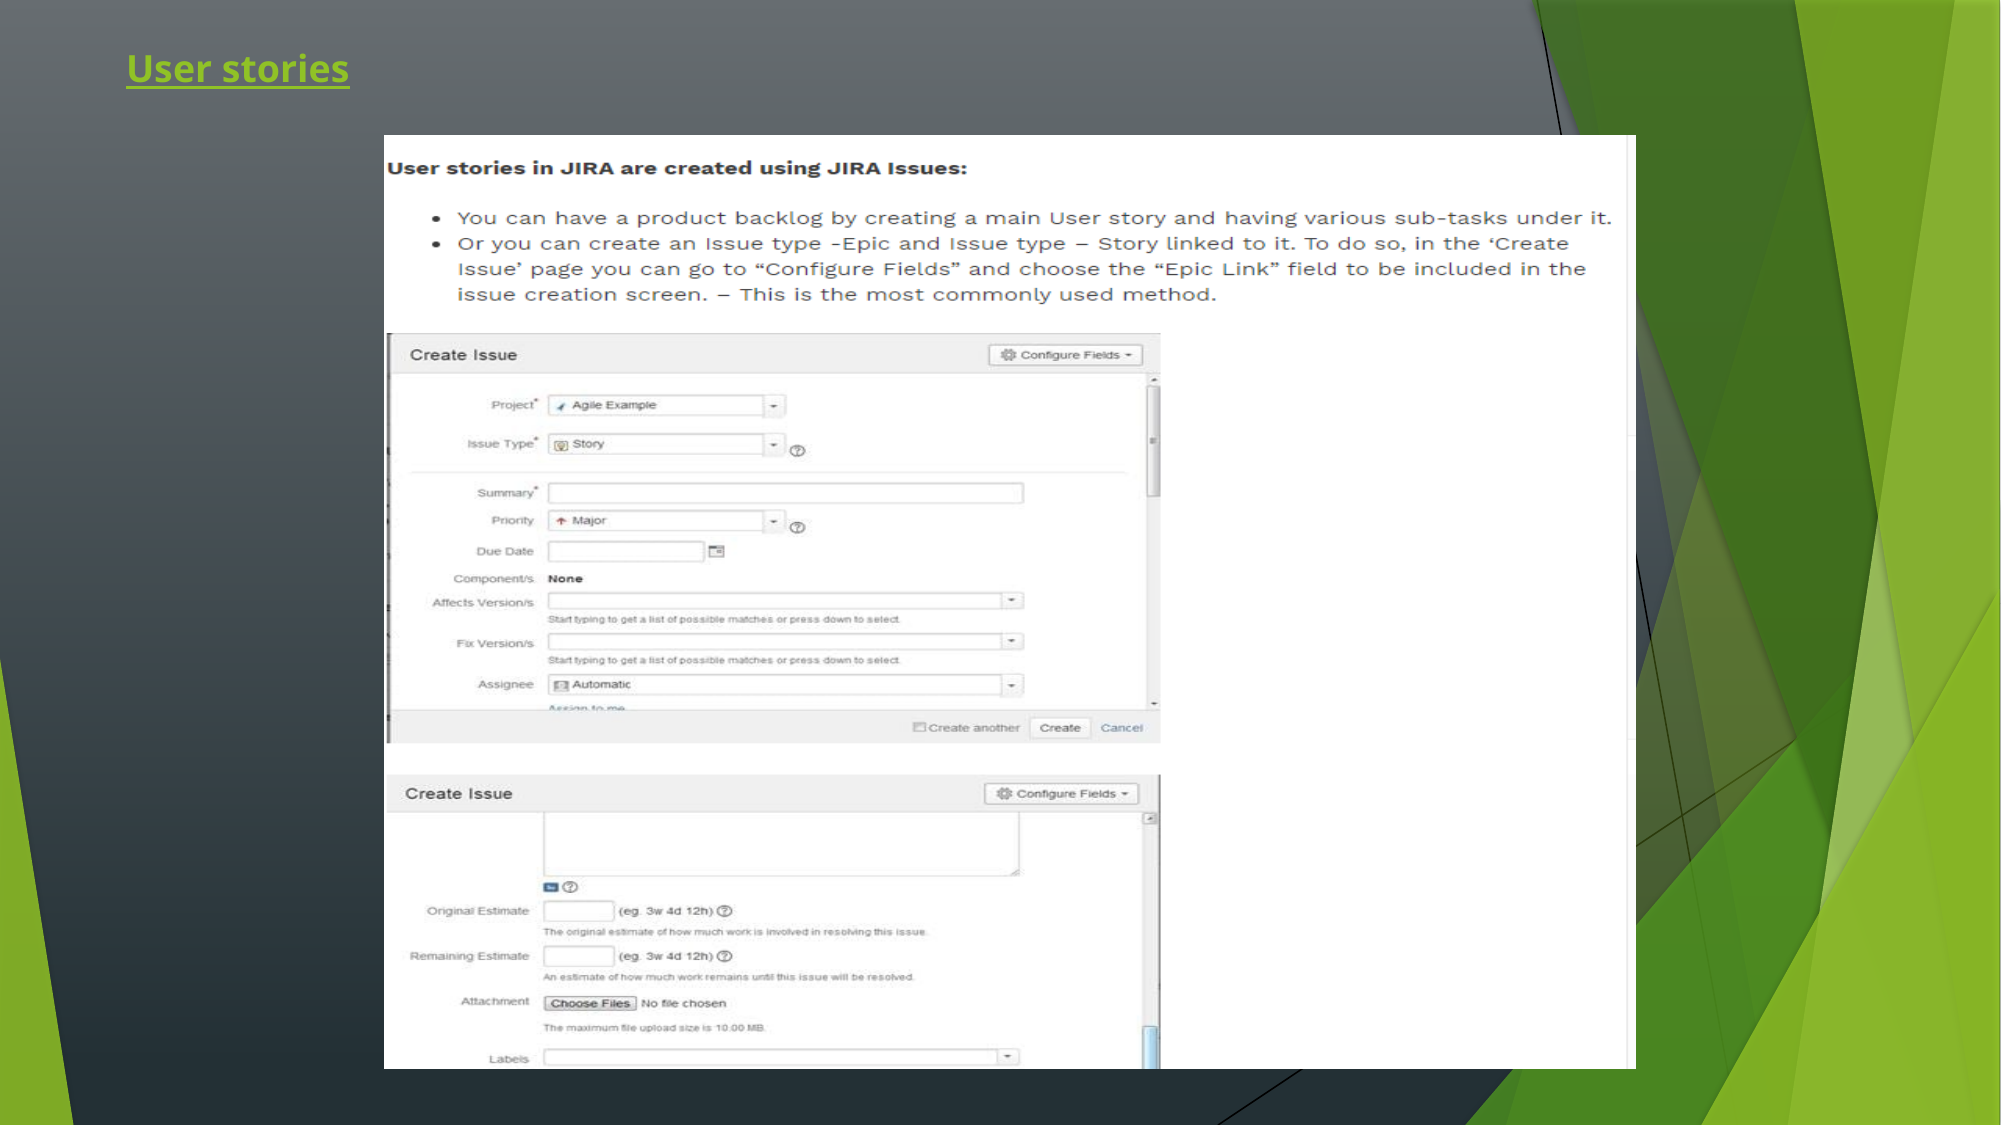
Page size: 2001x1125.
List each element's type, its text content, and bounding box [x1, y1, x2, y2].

list User stories [111, 37, 1909, 1084]
picture [383, 135, 1637, 1070]
